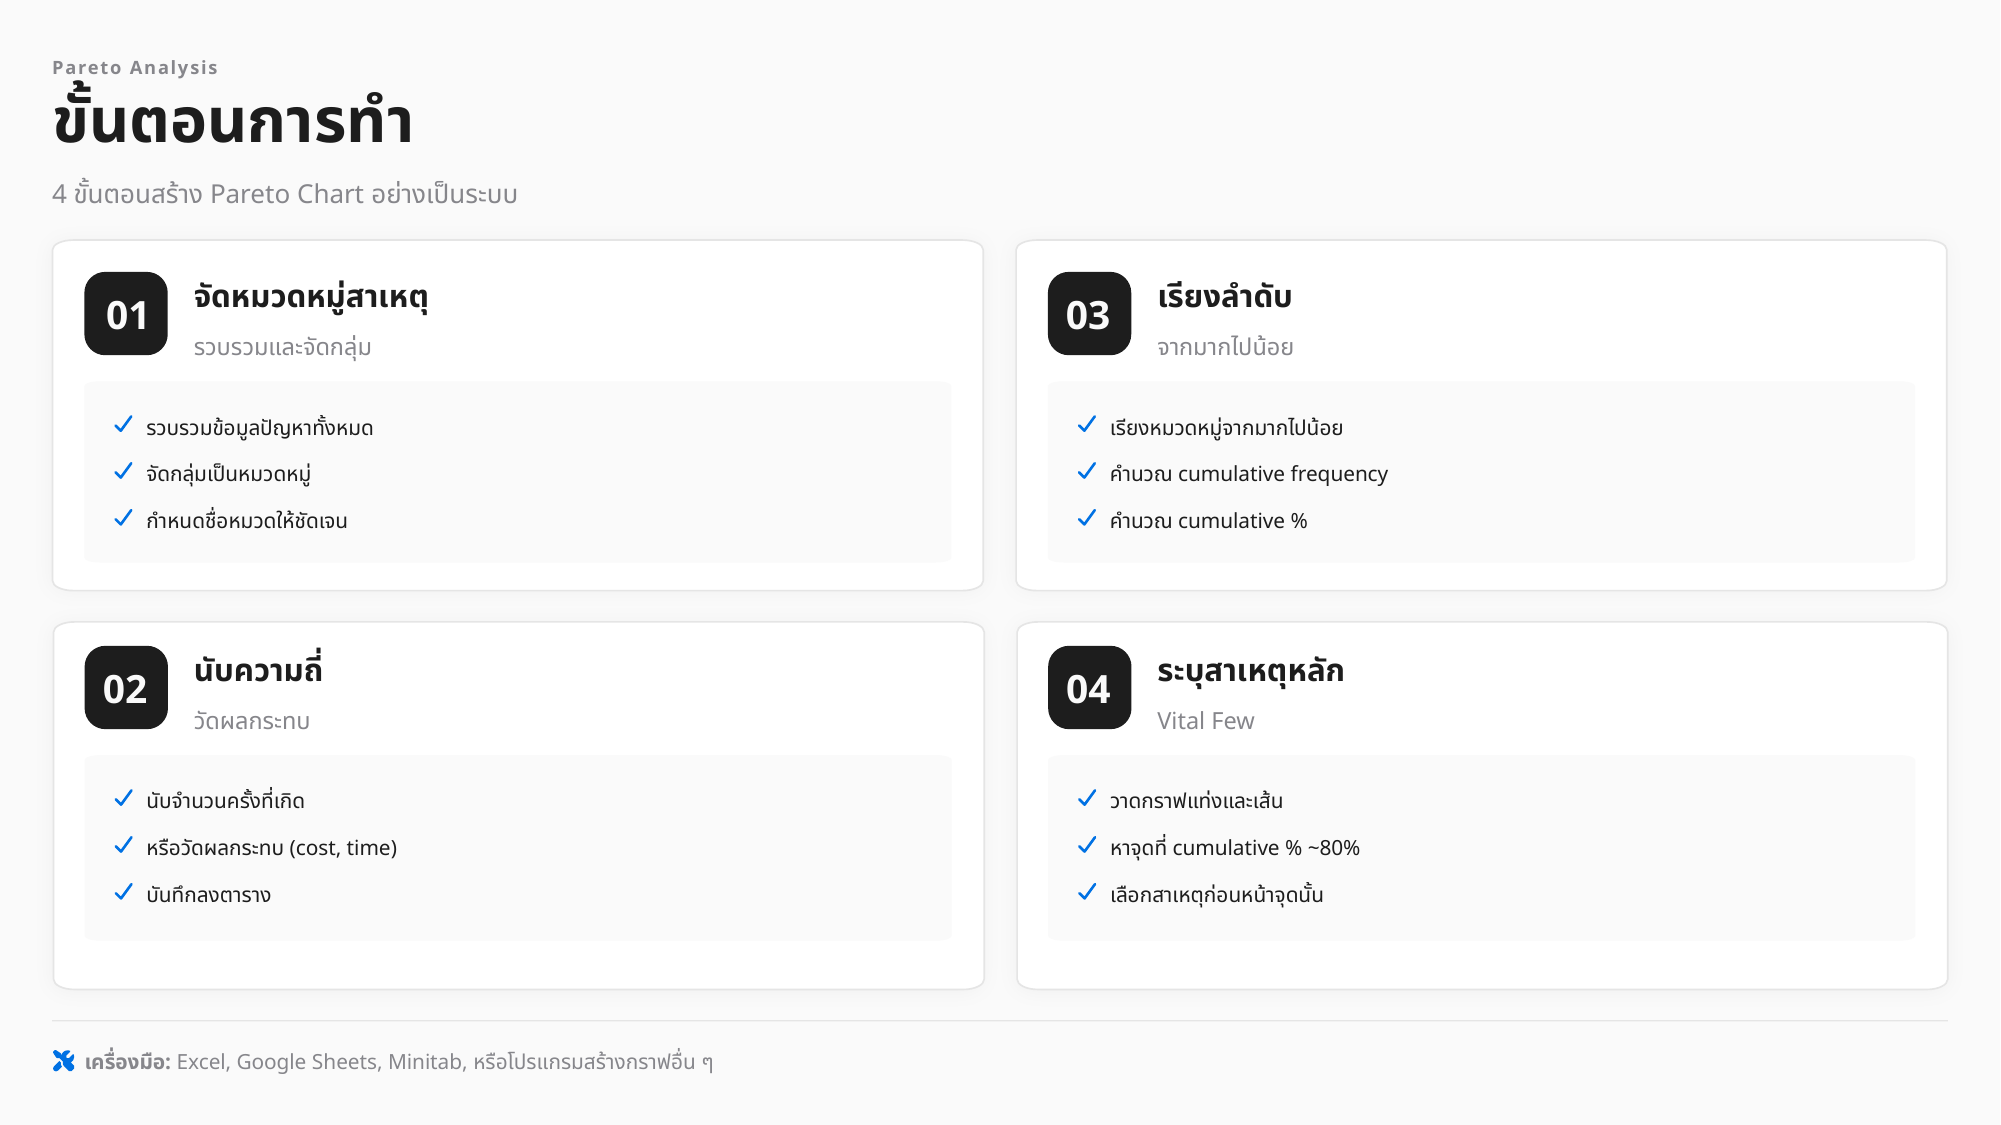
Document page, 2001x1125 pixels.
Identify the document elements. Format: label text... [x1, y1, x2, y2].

text_box [1048, 755, 1916, 941]
text_box [53, 1050, 75, 1072]
text_box [114, 509, 133, 526]
text_box เลือกสาเหตุก่อนหน้าจุดนั้น [1109, 874, 1900, 907]
text_box 01 [106, 290, 166, 337]
text_box หาจุดที่ cumulative % ~80% [1109, 828, 1900, 860]
text_box [52, 240, 984, 591]
text_box ขั้นตอนการทำ [52, 93, 1980, 157]
text_box นับความถี่ [193, 645, 349, 688]
text_box [1047, 271, 1131, 356]
text_box [84, 755, 952, 941]
text_box จัดหมวดหมู่สาเหตุ [193, 271, 466, 314]
text_box เครื่องมือ: Excel, Google Sheets, Minitab, หรือโปรแกรมสร้างกราฟอื่น ๆ [84, 1041, 1959, 1073]
text_box [114, 836, 133, 853]
text_box หรือวัดผลกระทบ (cost, time) [146, 828, 937, 860]
text_box จากมากไปน้อย [1157, 323, 1315, 361]
text_box เรียงหมวดหมู่จากมากไปน้อย [1109, 407, 1900, 439]
text_box [1078, 509, 1096, 526]
text_box [114, 883, 133, 900]
text_box [1078, 462, 1096, 479]
text_box [114, 462, 133, 479]
text_box เรียงลำดับ [1157, 271, 1319, 314]
text_box คำนวณ cumulative frequency [1109, 454, 1900, 486]
text_box [1078, 836, 1097, 853]
text_box บันทึกลงตาราง [146, 874, 937, 907]
text_box [1078, 789, 1097, 806]
text_box [1078, 883, 1097, 900]
text_box วาดกราฟแท่งและเส้น [1109, 781, 1900, 813]
text_box Pareto Analysis [52, 52, 1957, 79]
text_box วัดผลกระทบ [193, 697, 345, 735]
text_box จัดกลุ่มเป็นหมวดหมู่ [146, 454, 936, 486]
text_box Vital Few [1157, 697, 1377, 735]
text_box 4 ขั้นตอนสร้าง Pareto Chart อย่างเป็นระบบ [52, 171, 1961, 209]
text_box [1017, 621, 1948, 990]
text_box กำหนดชื่อหมวดให้ชัดเจน [146, 501, 936, 533]
text_box [84, 271, 168, 356]
text_box [1048, 645, 1132, 730]
text_box 03 [1065, 290, 1133, 337]
text_box รวบรวมและจัดกลุ่ม [193, 323, 462, 361]
text_box [84, 381, 952, 563]
text_box [1078, 415, 1096, 432]
text_box [1016, 240, 1947, 591]
text_box [84, 645, 168, 730]
text_box ระบุสาเหตุหลัก [1157, 645, 1381, 688]
text_box [53, 621, 985, 990]
text_box [114, 789, 133, 806]
text_box รวบรวมข้อมูลปัญหาทั้งหมด [146, 407, 936, 439]
text_box คำนวณ cumulative % [1109, 501, 1900, 533]
text_box [1047, 381, 1916, 563]
text_box [114, 415, 133, 432]
text_box 02 [102, 664, 170, 711]
text_box นับจำนวนครั้งที่เกิด [146, 781, 937, 813]
text_box 04 [1066, 664, 1133, 711]
